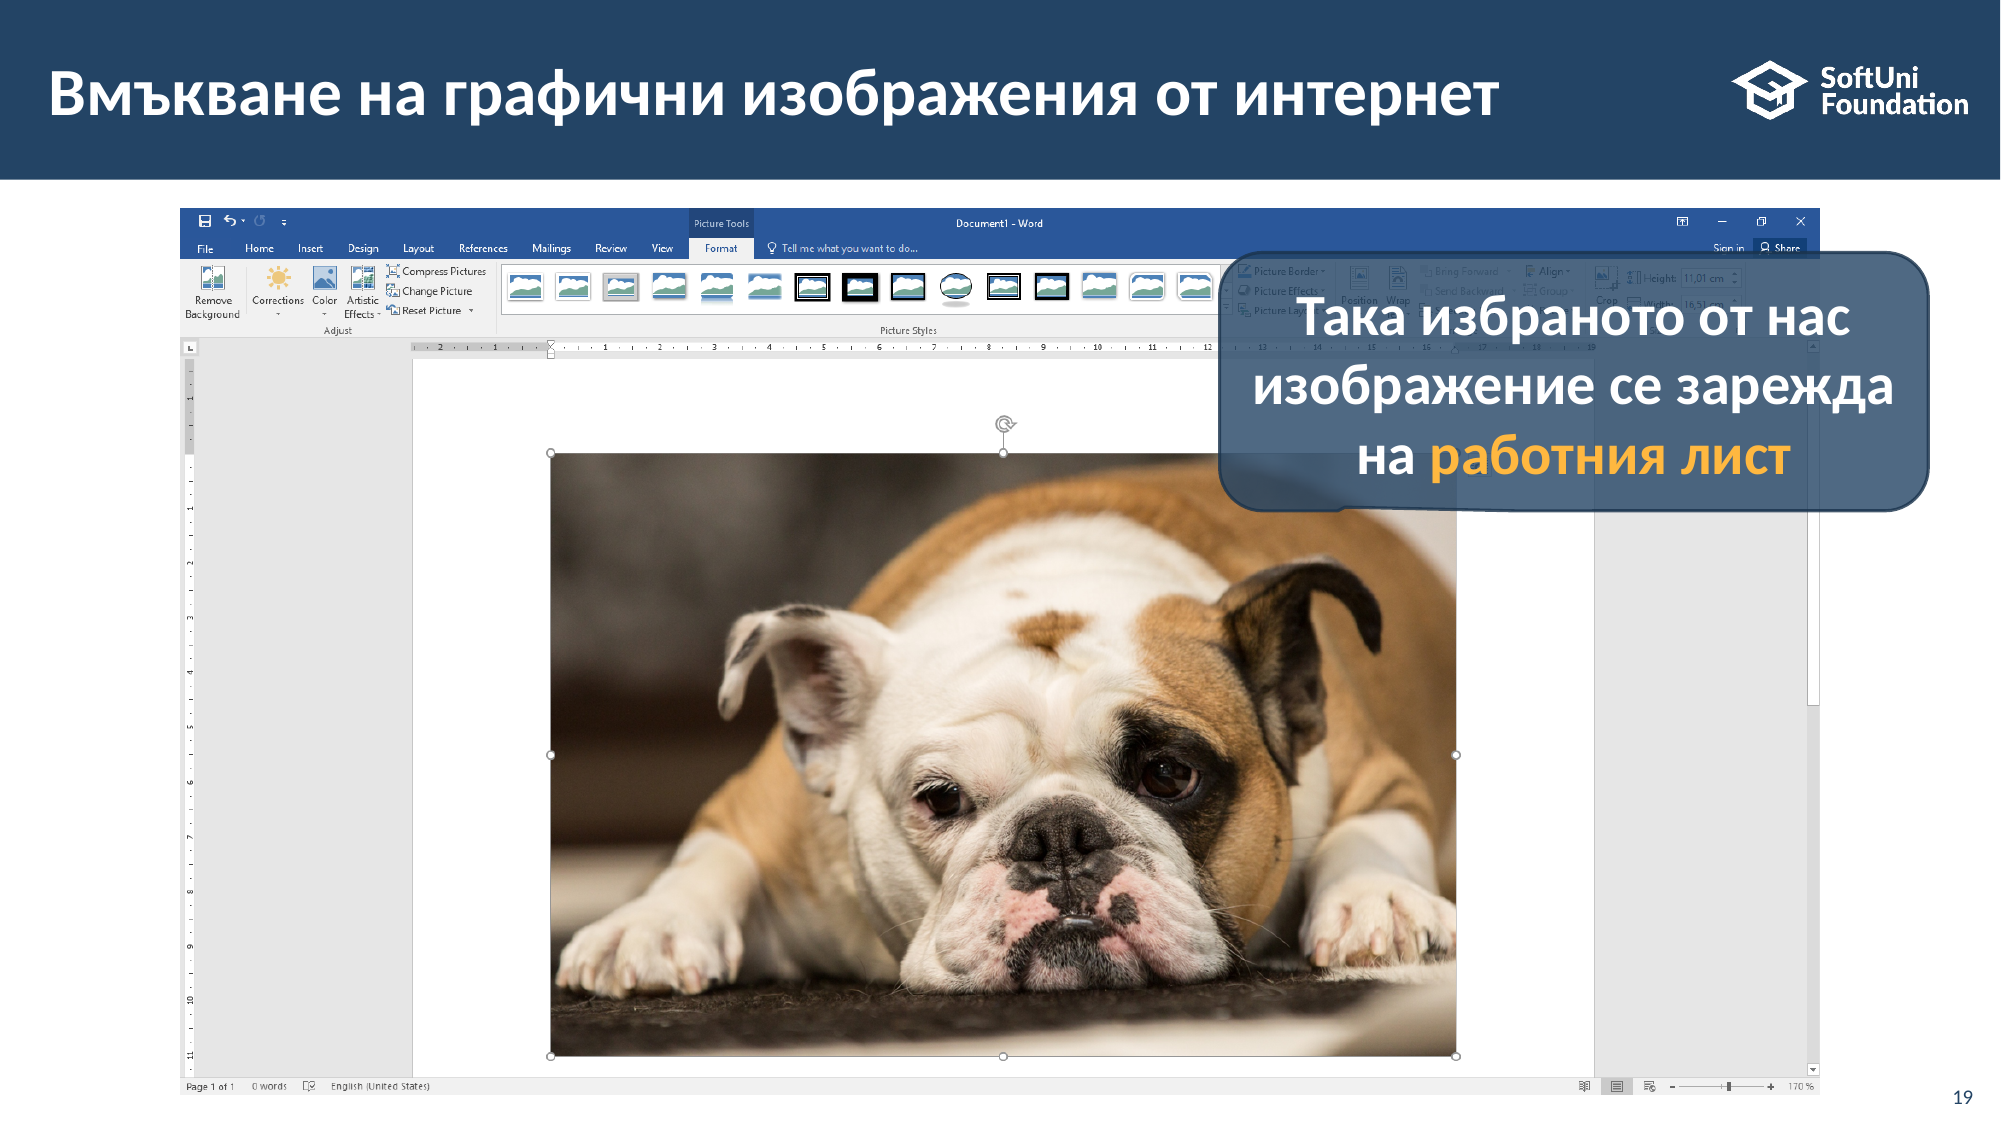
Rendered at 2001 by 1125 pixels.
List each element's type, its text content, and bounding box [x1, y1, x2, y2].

slide_number 19 [1927, 1067, 1989, 1117]
title Вмъкване на графични изображения от интернет [31, 16, 1716, 162]
picture [1731, 60, 1968, 120]
text_box Така избраното от нас изображение се зарежда на работния лист [1824, 250, 1931, 513]
picture [180, 207, 1820, 1096]
